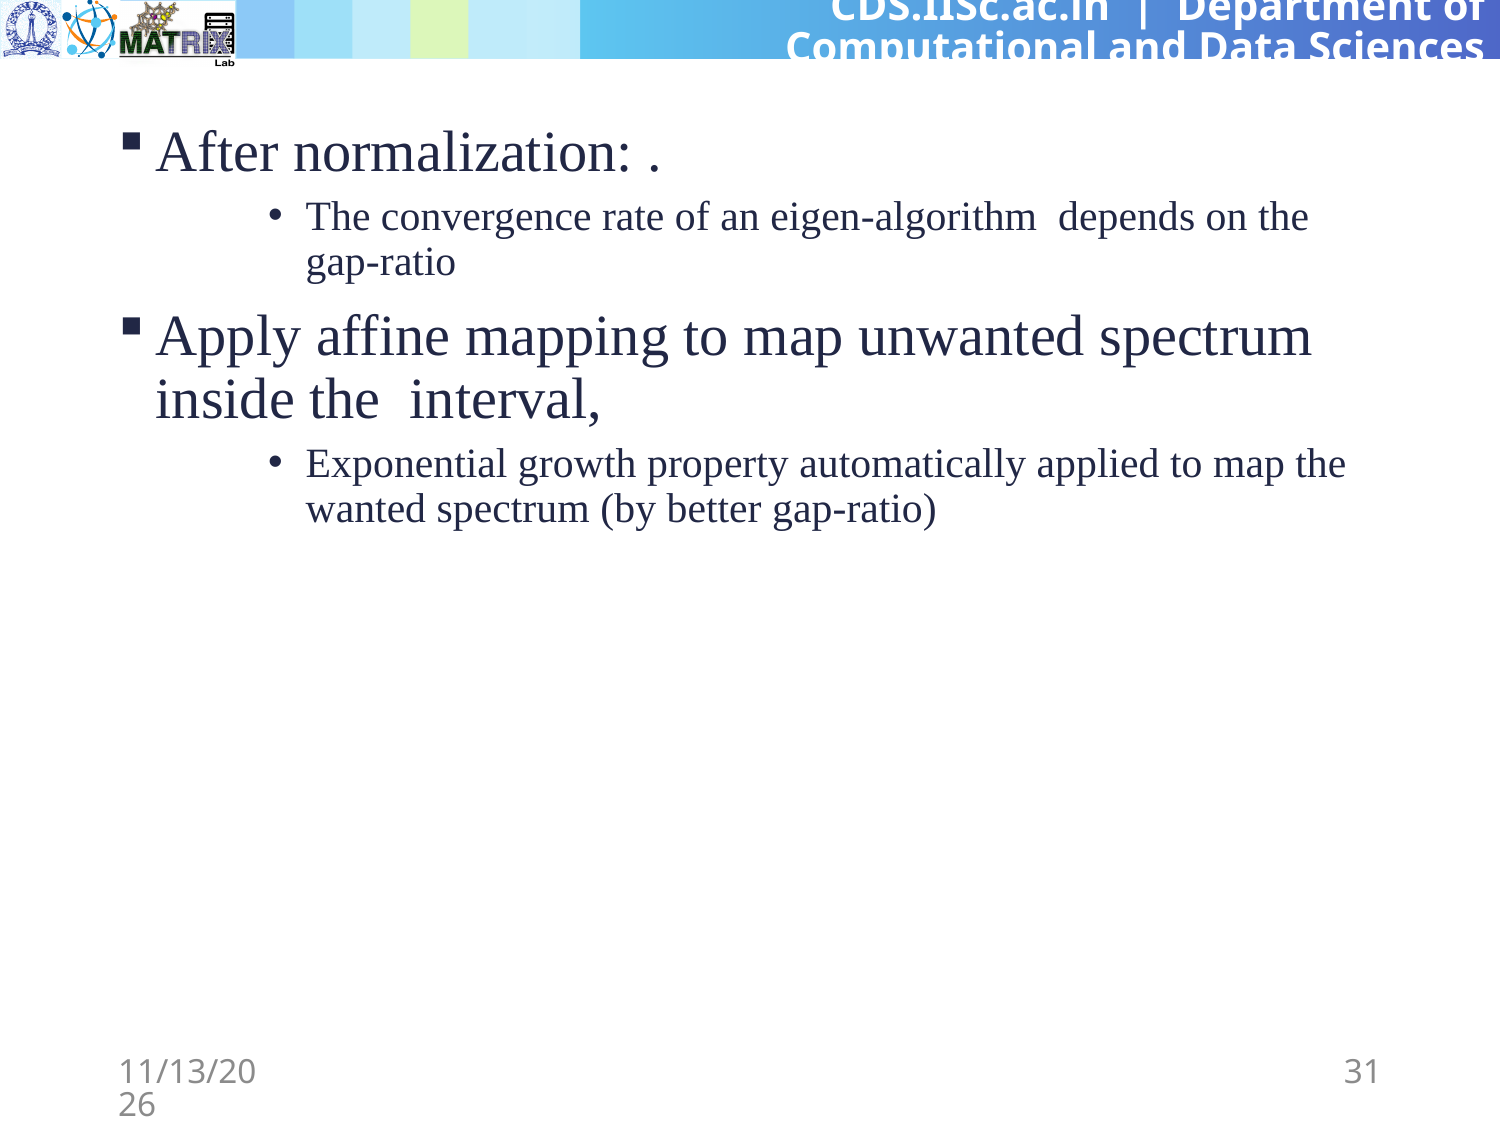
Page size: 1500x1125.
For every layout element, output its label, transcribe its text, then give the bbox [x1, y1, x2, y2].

picture [119, 1, 235, 67]
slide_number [103, 1042, 273, 1103]
slide_number 31 [1248, 1042, 1397, 1103]
